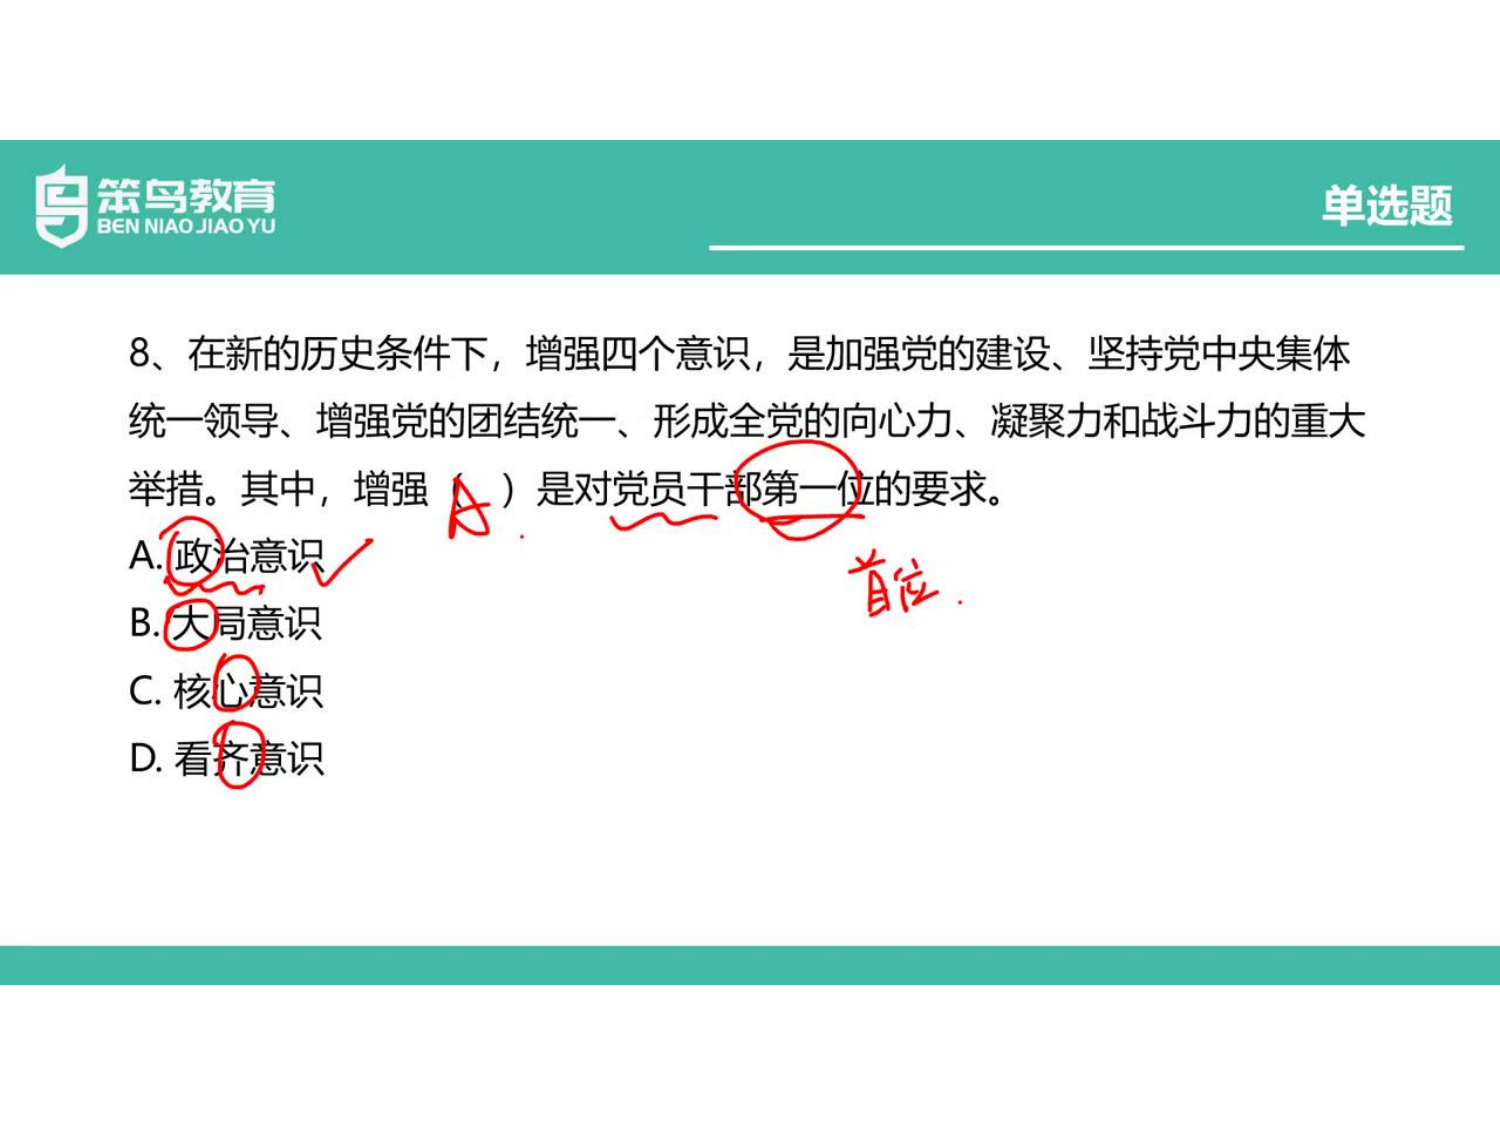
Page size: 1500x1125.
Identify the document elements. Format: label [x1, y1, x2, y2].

picture [0, 140, 1500, 985]
